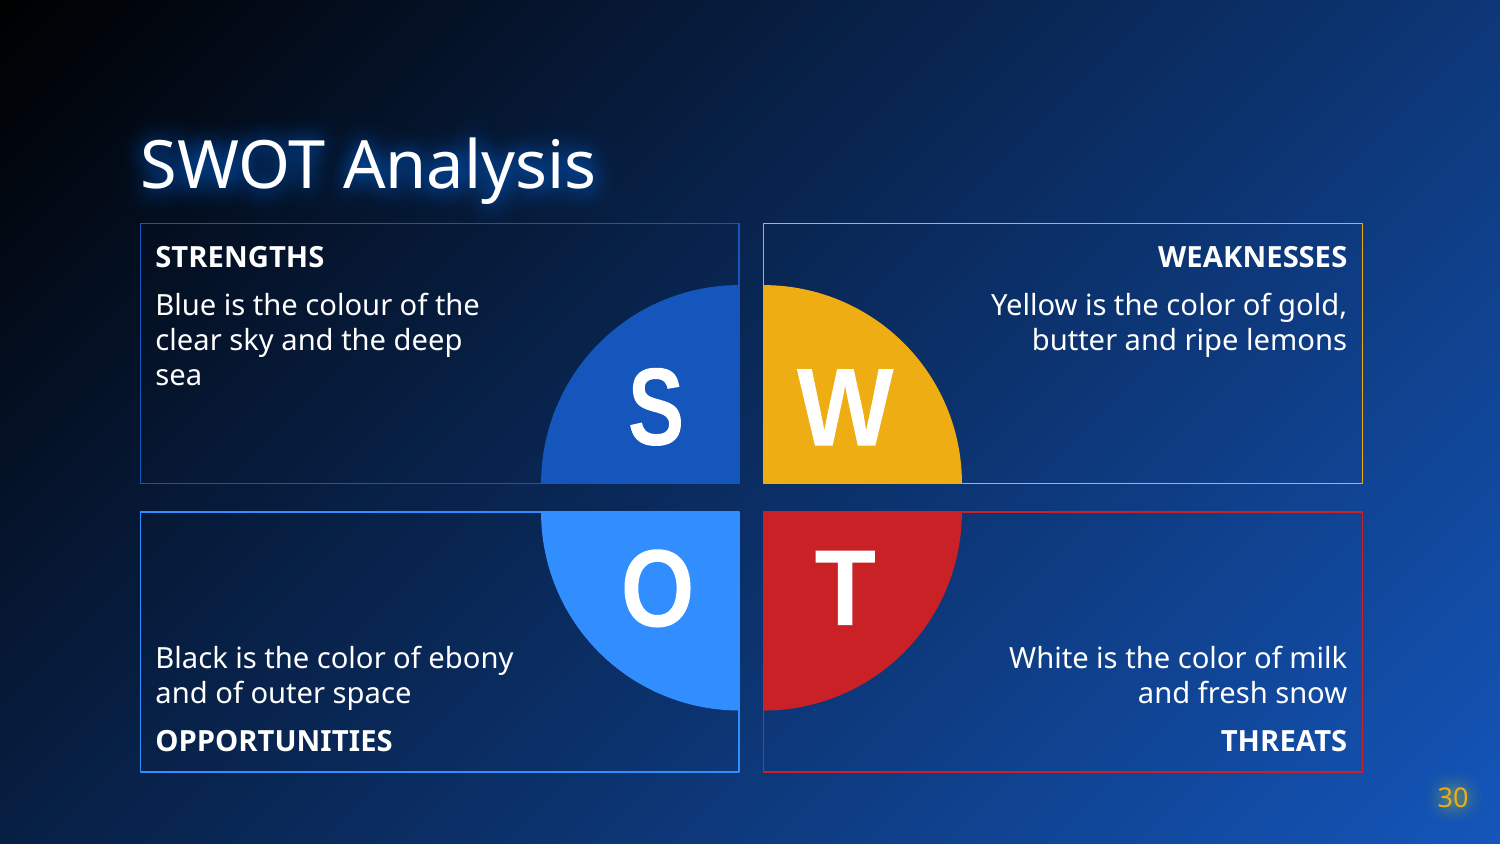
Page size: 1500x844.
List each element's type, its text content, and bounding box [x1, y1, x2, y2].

slide_number ‹#› [1378, 766, 1469, 832]
text_box STRENGTHS Blue is the colour of the clear sky and the deep sea [140, 223, 739, 484]
text_box Black is the color of ebony and of outer space OPPORTUNITIES [140, 512, 739, 772]
title SWOT Analysis [140, 137, 1037, 203]
text_box [541, 285, 740, 484]
text_box [763, 511, 962, 711]
text_box WEAKNESSES Yellow is the color of gold, butter and ripe lemons [763, 223, 1363, 484]
text_box [541, 512, 740, 711]
text_box [763, 285, 962, 484]
text_box White is the color of milk and fresh snow THREATS [763, 512, 1363, 772]
